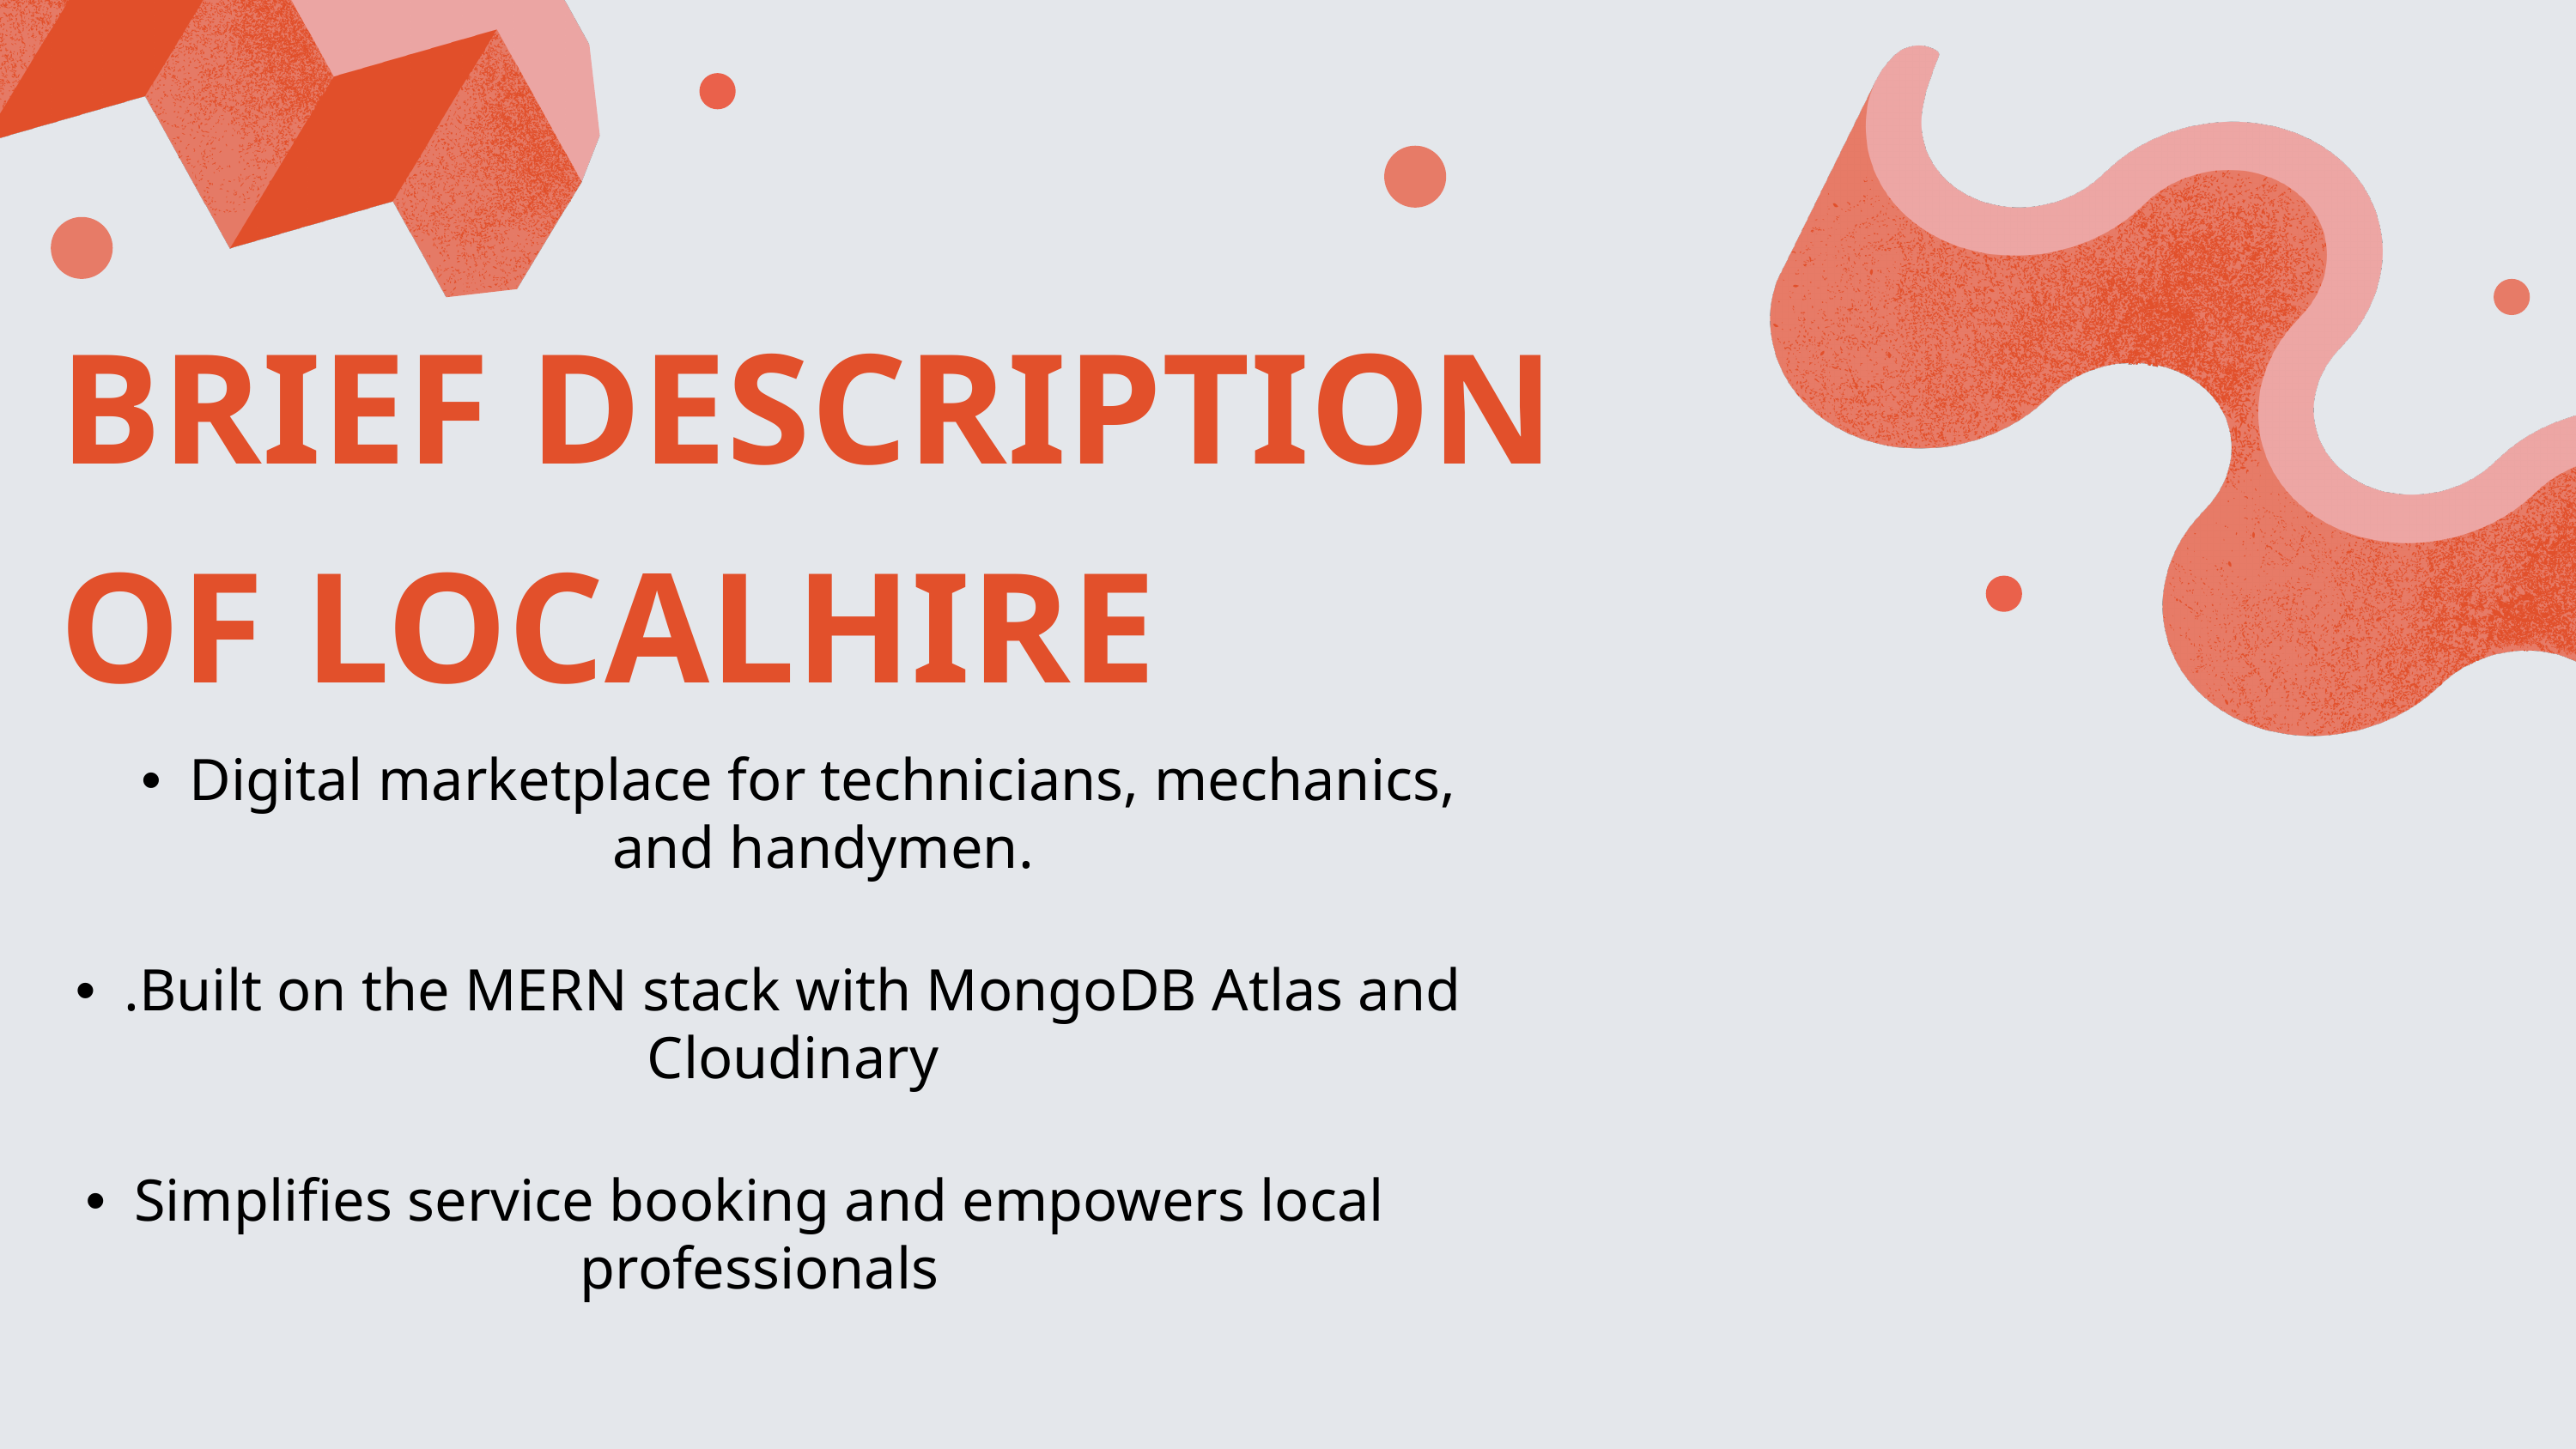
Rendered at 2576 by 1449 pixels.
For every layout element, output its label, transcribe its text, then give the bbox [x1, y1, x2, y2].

text_box BRIEF DESCRIPTION OF LOCALHIRE [60, 276, 1649, 714]
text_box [1383, 145, 1447, 209]
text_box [2493, 278, 2530, 316]
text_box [1985, 575, 2023, 612]
text_box [1769, 42, 2576, 821]
text_box .Built on the MERN stack with MongoDB Atlas and Cloudinary [0, 956, 1542, 1093]
text_box Digital marketplace for technicians, mechanics, and handymen. [106, 746, 1492, 882]
text_box [0, 0, 617, 349]
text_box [50, 216, 113, 280]
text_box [699, 72, 736, 110]
text_box Simplifies service booking and empowers local professionals [46, 1166, 1425, 1303]
